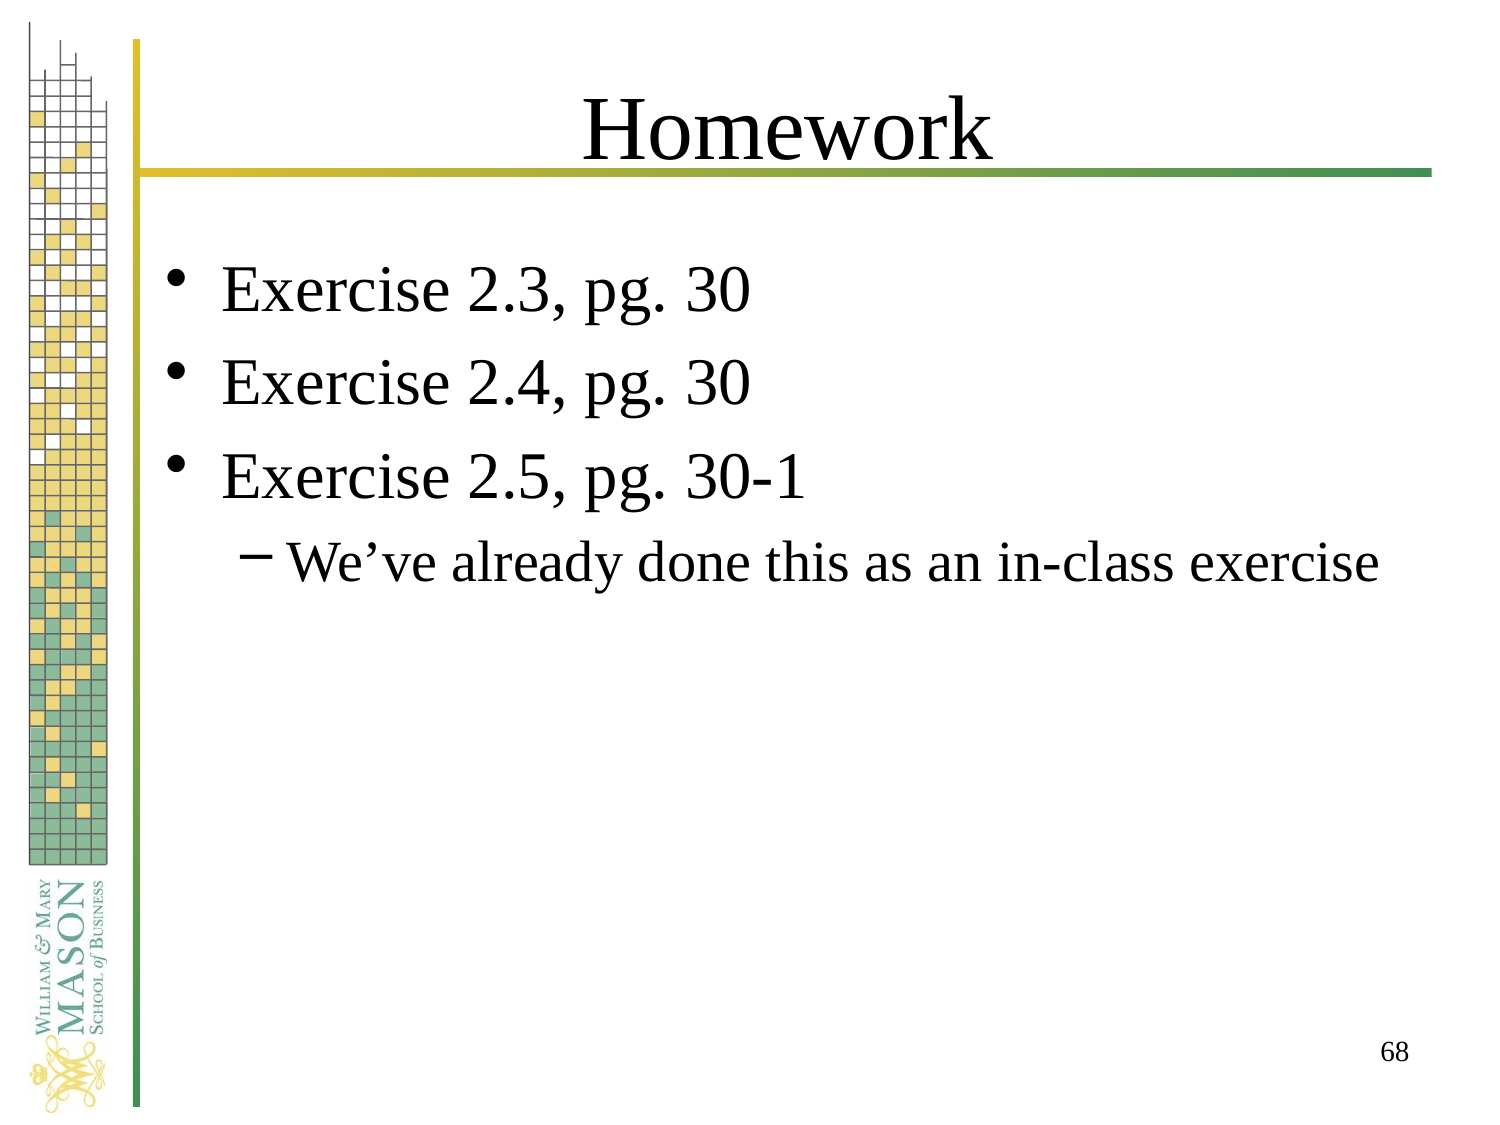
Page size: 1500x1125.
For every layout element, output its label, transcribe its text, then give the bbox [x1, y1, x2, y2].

table_cell != [29, 879, 107, 1113]
slide_number 68 [1048, 1024, 1426, 1103]
list Exercise 2.3, pg. 30 Exercise 2.4, pg. 30 Exercise 2.5, pg. 30-1 We’ve already done this as an in-class exercise [150, 237, 1425, 1005]
title Homework [150, 45, 1425, 200]
